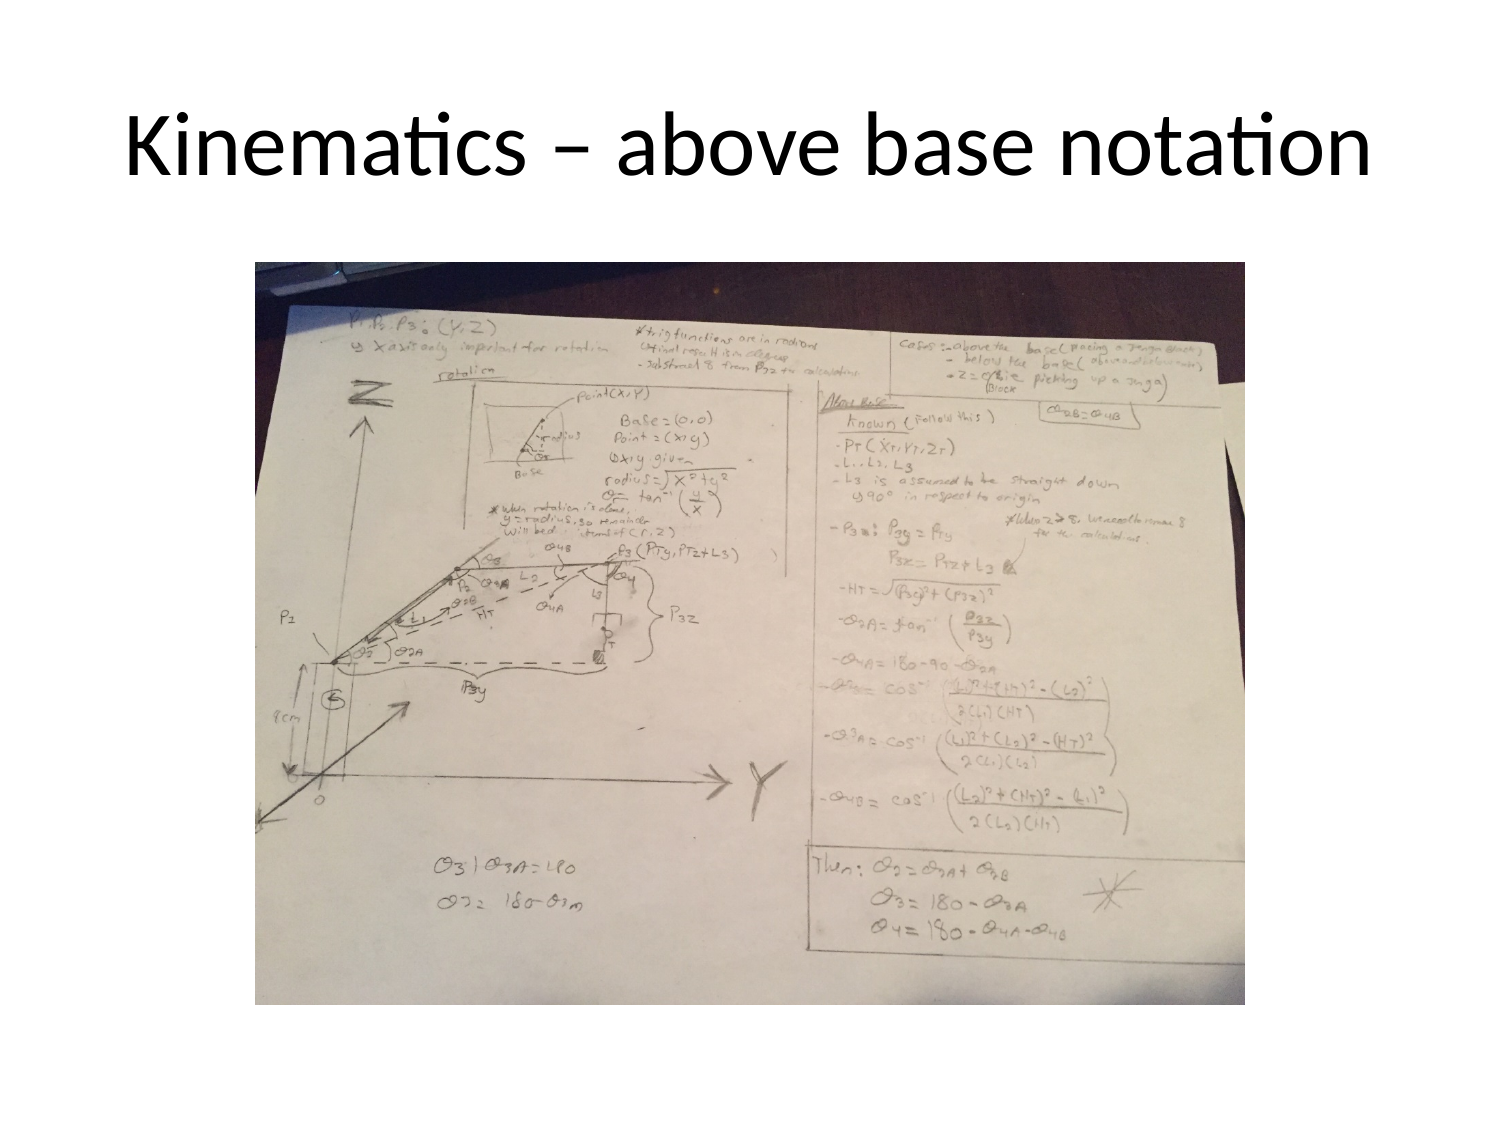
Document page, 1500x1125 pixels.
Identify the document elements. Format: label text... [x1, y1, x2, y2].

title Kinematics – above base notation [75, 45, 1425, 233]
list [254, 262, 1246, 1006]
